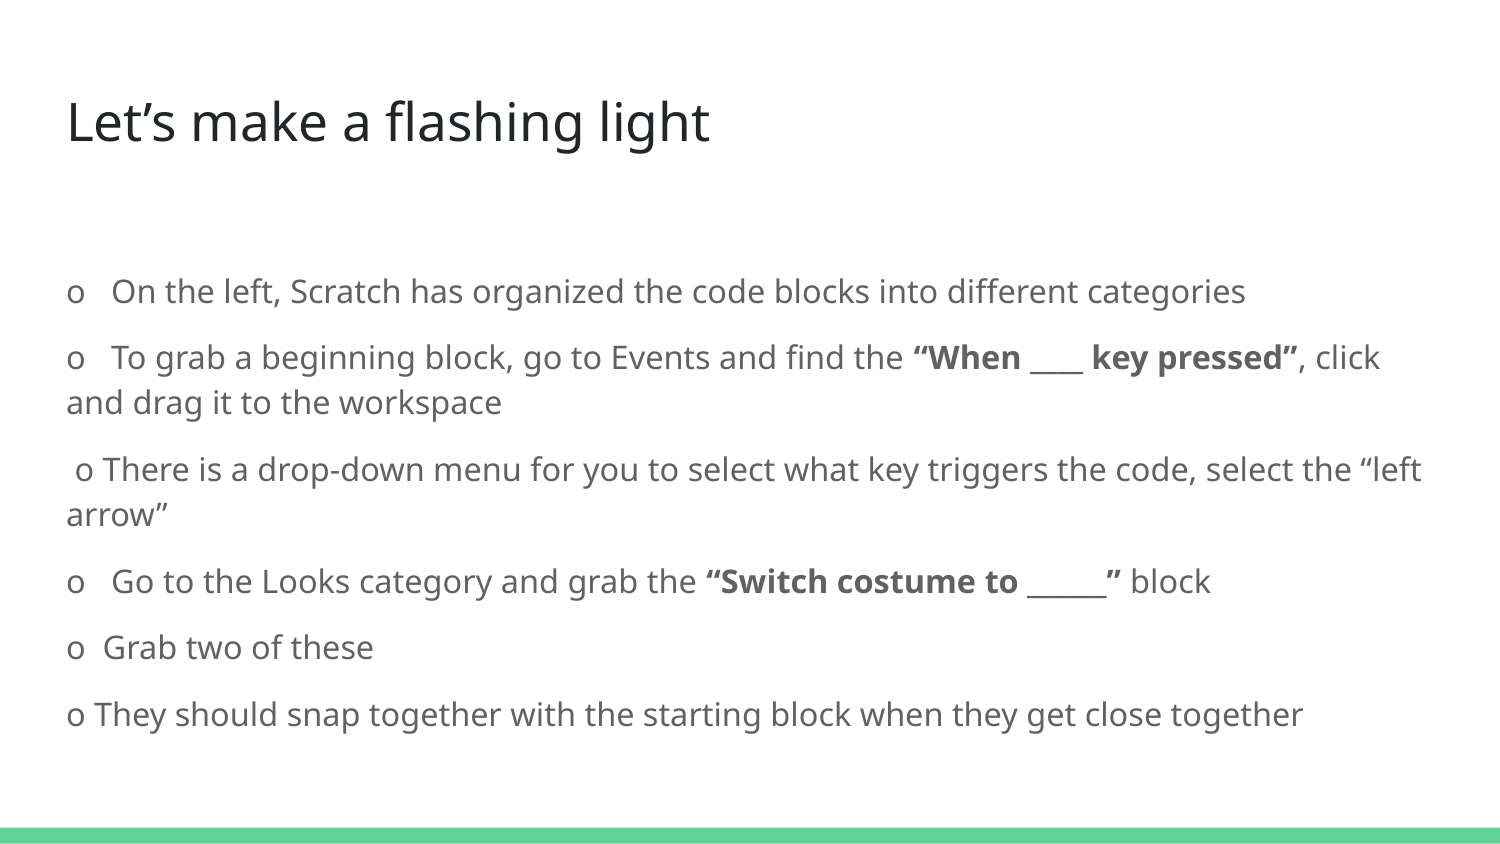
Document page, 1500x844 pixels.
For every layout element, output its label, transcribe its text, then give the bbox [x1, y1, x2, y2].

title Let’s make a flashing light [51, 72, 1449, 167]
list o On the left, Scratch has organized the code blocks into different categories o To grab a beginning block, go to Events and find the “When ____ key pressed”, click and drag it to the workspace o There is a drop-down menu for you to select what key triggers the code, select the “left arrow” o Go to the Looks category and grab the “Switch costume to ______” block o Grab two of these o They should snap together with the starting block when they get close together [51, 189, 1449, 750]
